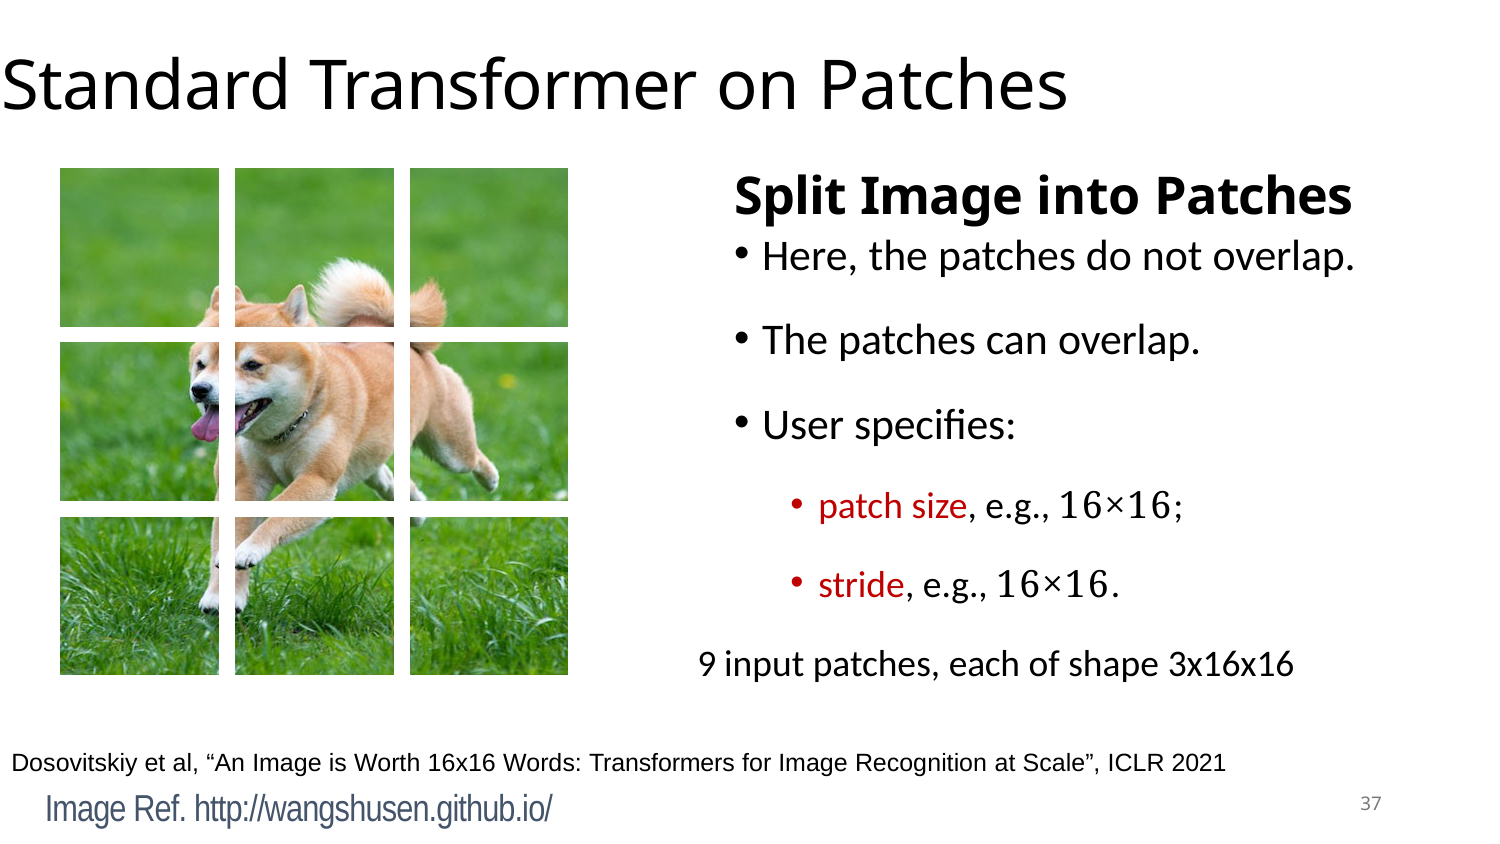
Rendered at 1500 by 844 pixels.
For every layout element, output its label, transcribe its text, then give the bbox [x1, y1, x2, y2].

text_box Dosovitskiy et al, “An Image is Worth 16x16 Words: Transformers for Image Recognition at Scale”, ICLR 2021 [9, 746, 1228, 777]
text_box 9 input patches, each of shape 3x16x16 [681, 643, 1500, 692]
picture [60, 516, 220, 676]
text_box Image Ref. http://wangshusen.github.io/ [28, 776, 786, 836]
title Standard Transformer on Patches [0, 10, 1294, 153]
picture [60, 167, 220, 327]
slide_number 37 [1059, 782, 1397, 827]
picture [234, 342, 394, 502]
text_box Split Image into Patches Here, the patches do not overlap. The patches can overlap. User specifies: patch size, e.g., 16×16; stride, e.g., 16×16. [717, 155, 1440, 612]
picture [409, 167, 569, 327]
picture [409, 342, 569, 502]
picture [234, 516, 394, 676]
picture [60, 342, 220, 502]
picture [409, 516, 569, 676]
picture [234, 167, 394, 327]
